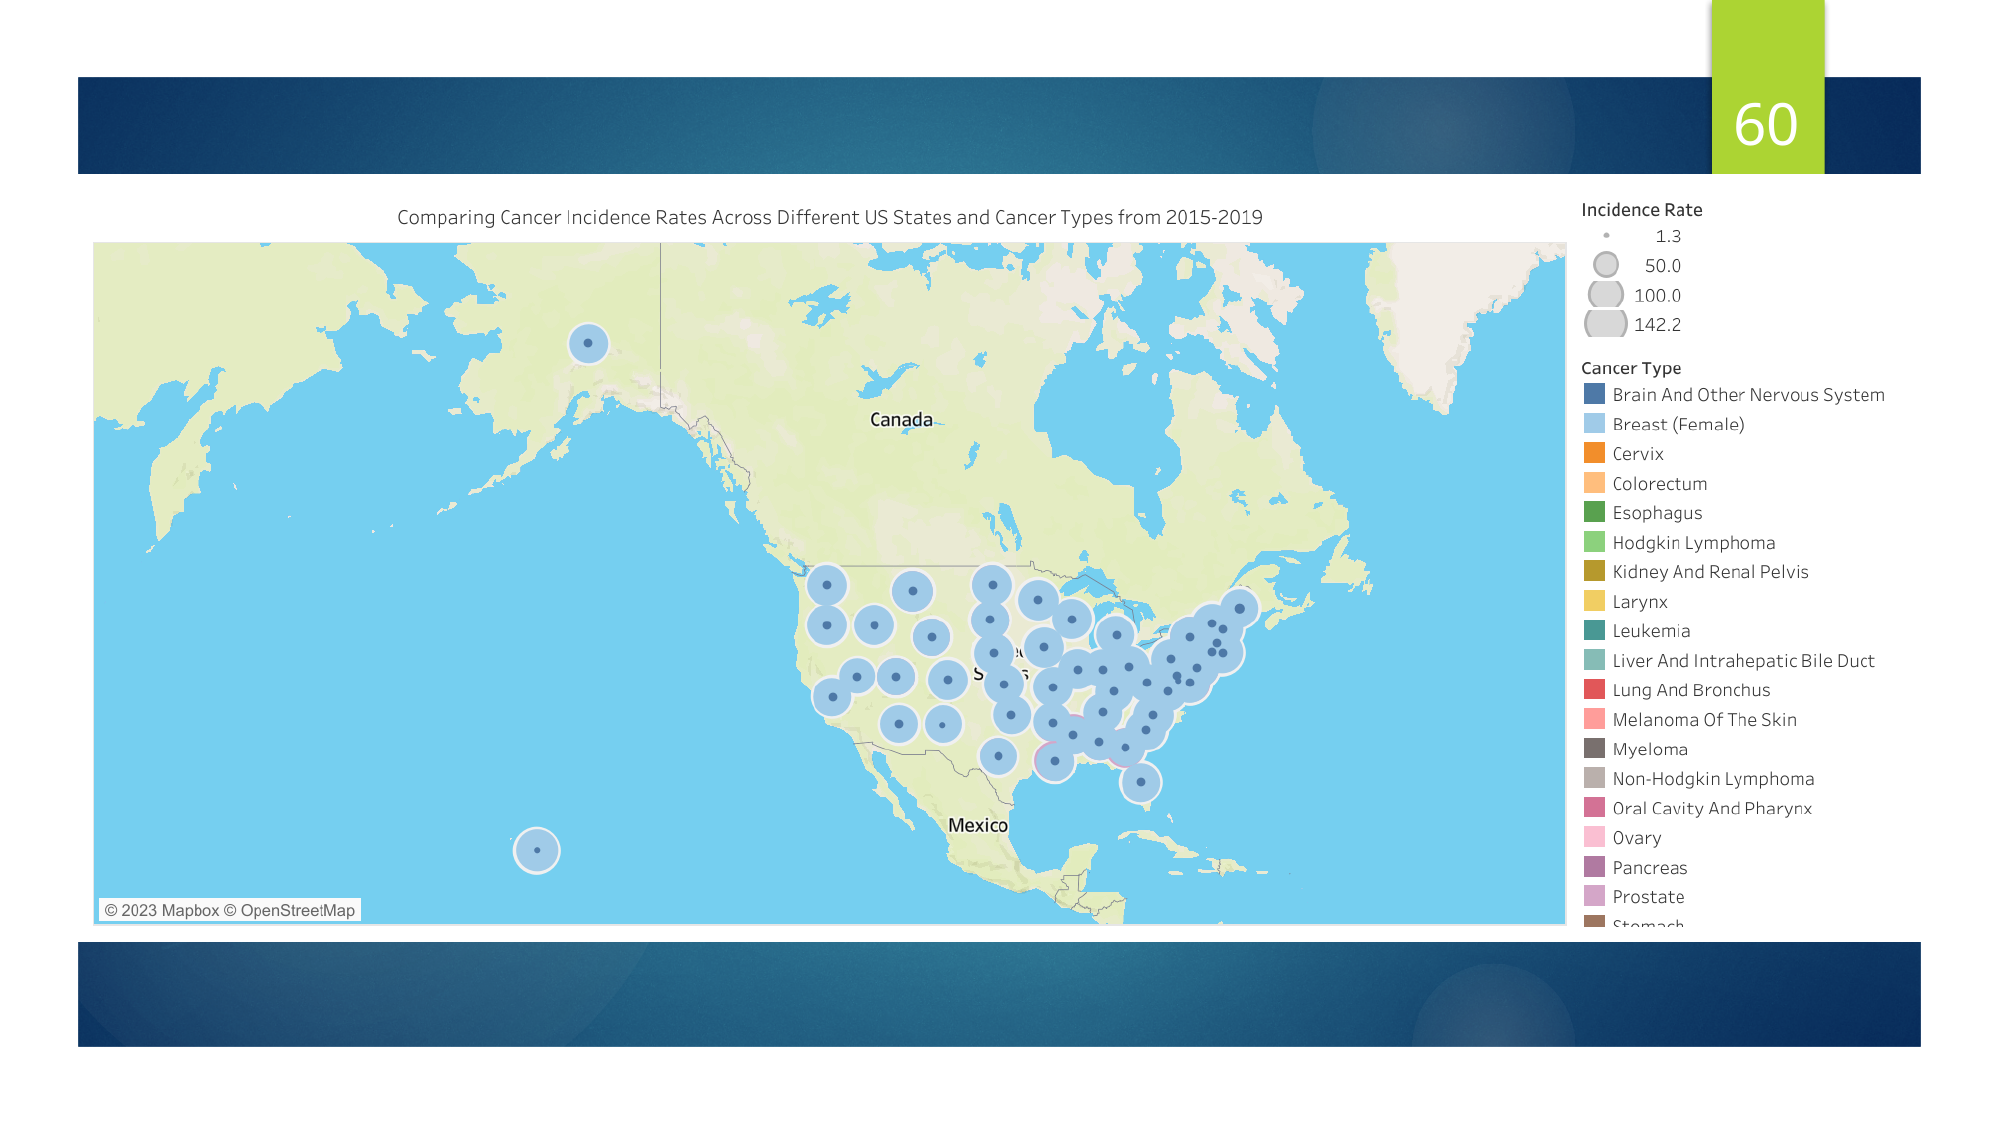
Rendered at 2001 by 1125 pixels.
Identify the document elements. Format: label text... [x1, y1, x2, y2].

picture [74, 174, 1925, 942]
slide_number 60 [1698, 48, 1836, 173]
